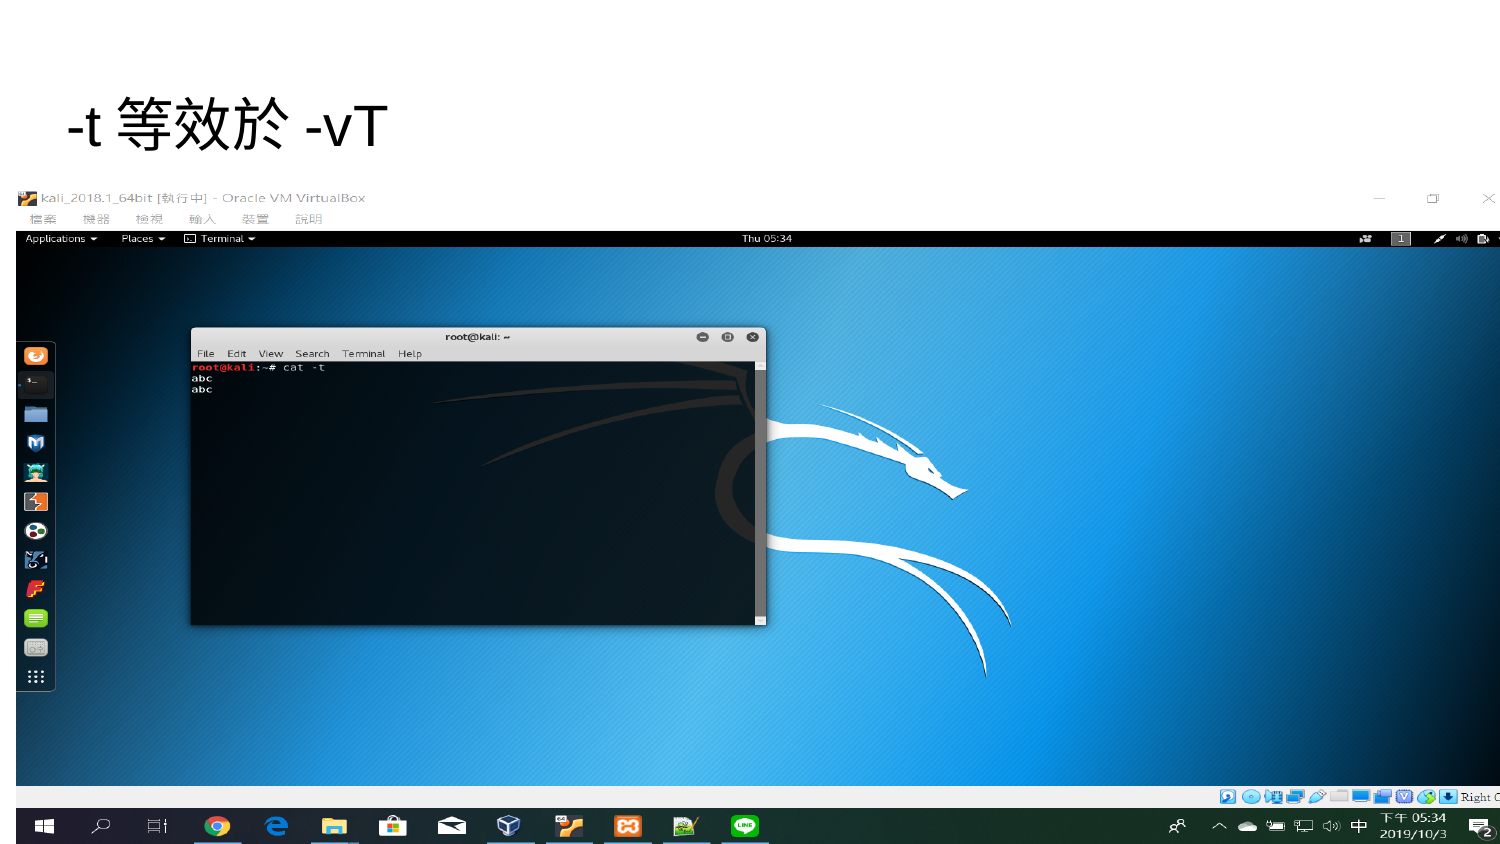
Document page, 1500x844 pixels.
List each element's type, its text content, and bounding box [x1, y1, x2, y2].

picture [15, 188, 1500, 844]
title -t等效於-vT [51, 72, 1449, 167]
